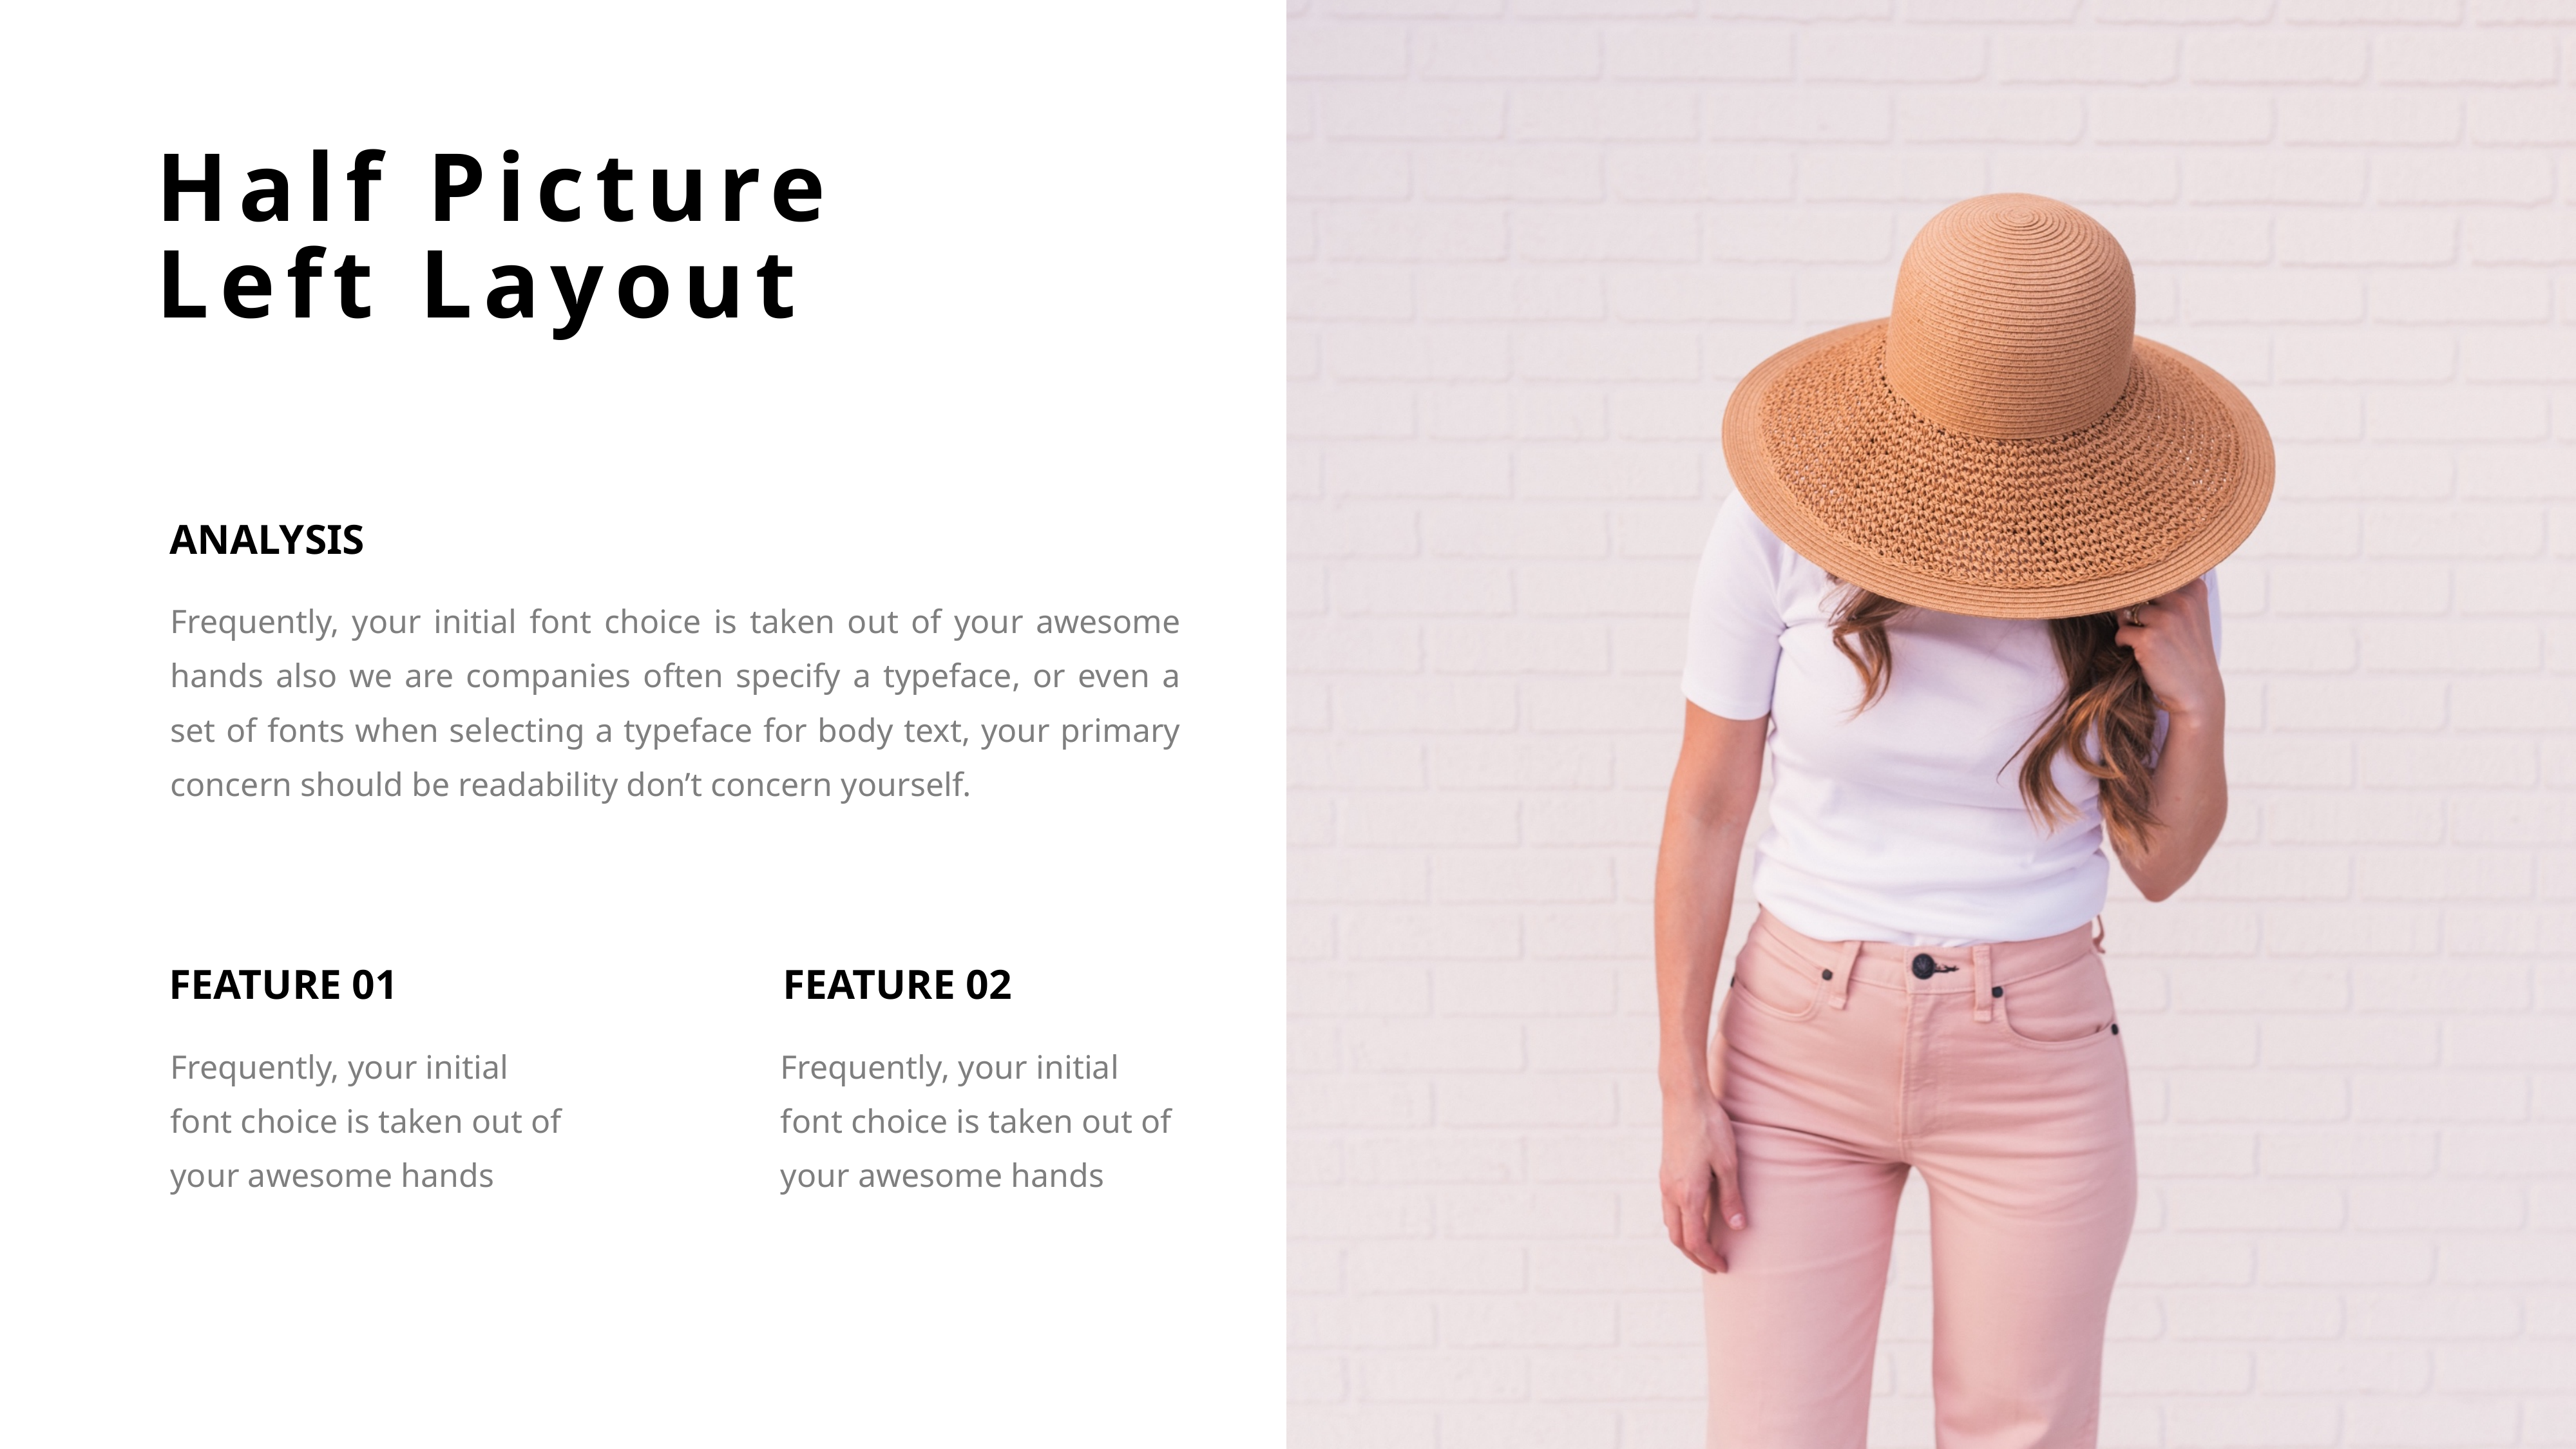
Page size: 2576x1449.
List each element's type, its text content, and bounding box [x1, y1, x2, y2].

text_box Frequently, your initial font choice is taken out of your awesome hands also we are companies often specify a typeface, or even a set of fonts when selecting a typeface for body text, your primary concern should be readability don’t concern yourself. [148, 574, 1205, 814]
text_box Frequently, your initial font choice is taken out of your awesome hands [148, 1019, 595, 1206]
text_box FEATURE 02 [773, 954, 1022, 1012]
text_box Half Picture Left Layout [146, 138, 837, 342]
text_box Frequently, your initial font choice is taken out of your awesome hands [758, 1019, 1205, 1206]
text_box ANALYSIS [160, 509, 375, 567]
text_box FEATURE 01 [159, 954, 408, 1012]
picture [1286, 0, 2576, 1449]
